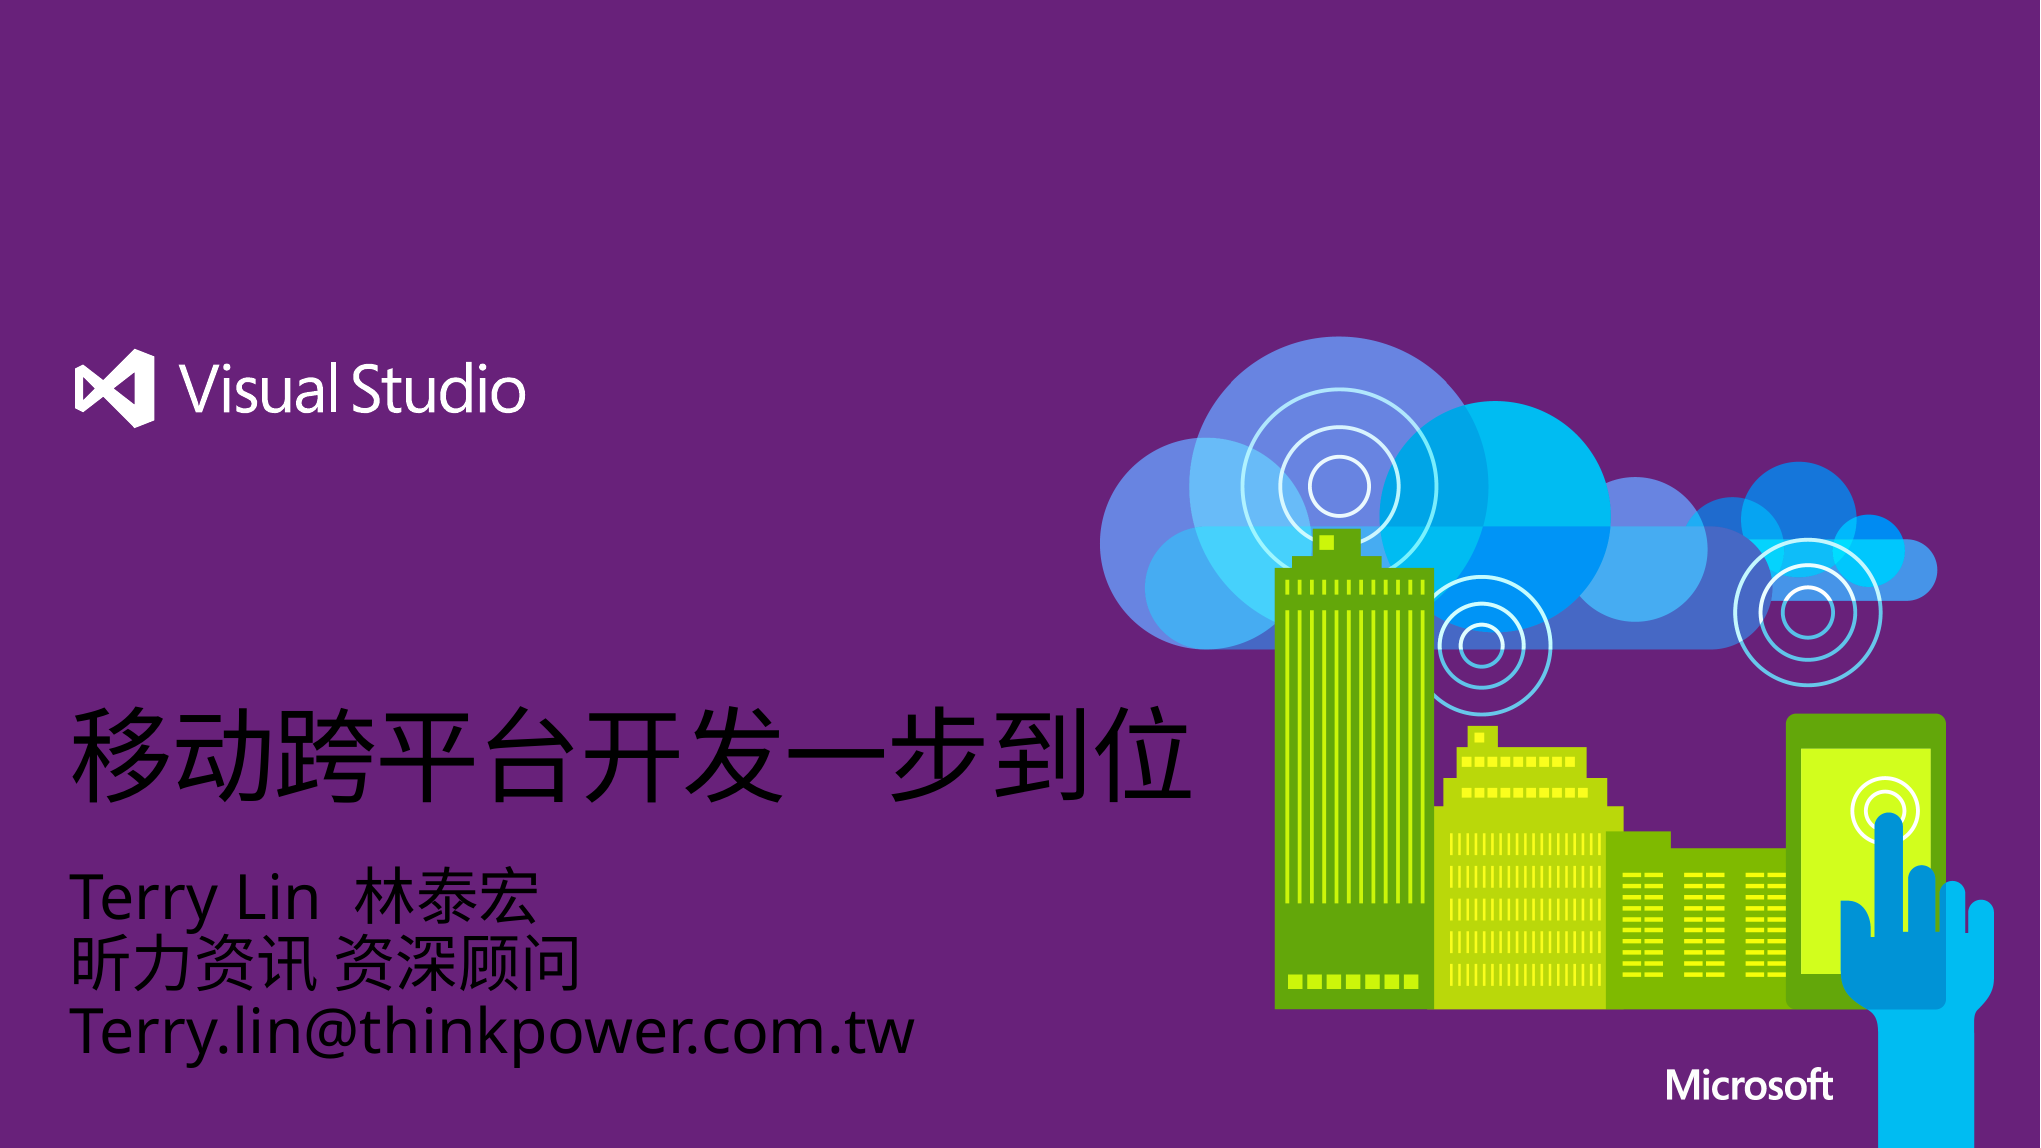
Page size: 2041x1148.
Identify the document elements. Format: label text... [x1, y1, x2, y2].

picture [0, 0, 2040, 1148]
list Terry Lin 林泰宏 昕力资讯 资深顾问Terry.lin@thinkpower.com.tw [45, 991, 1246, 1148]
title 移动跨平台开发一步到位 [45, 689, 1246, 991]
